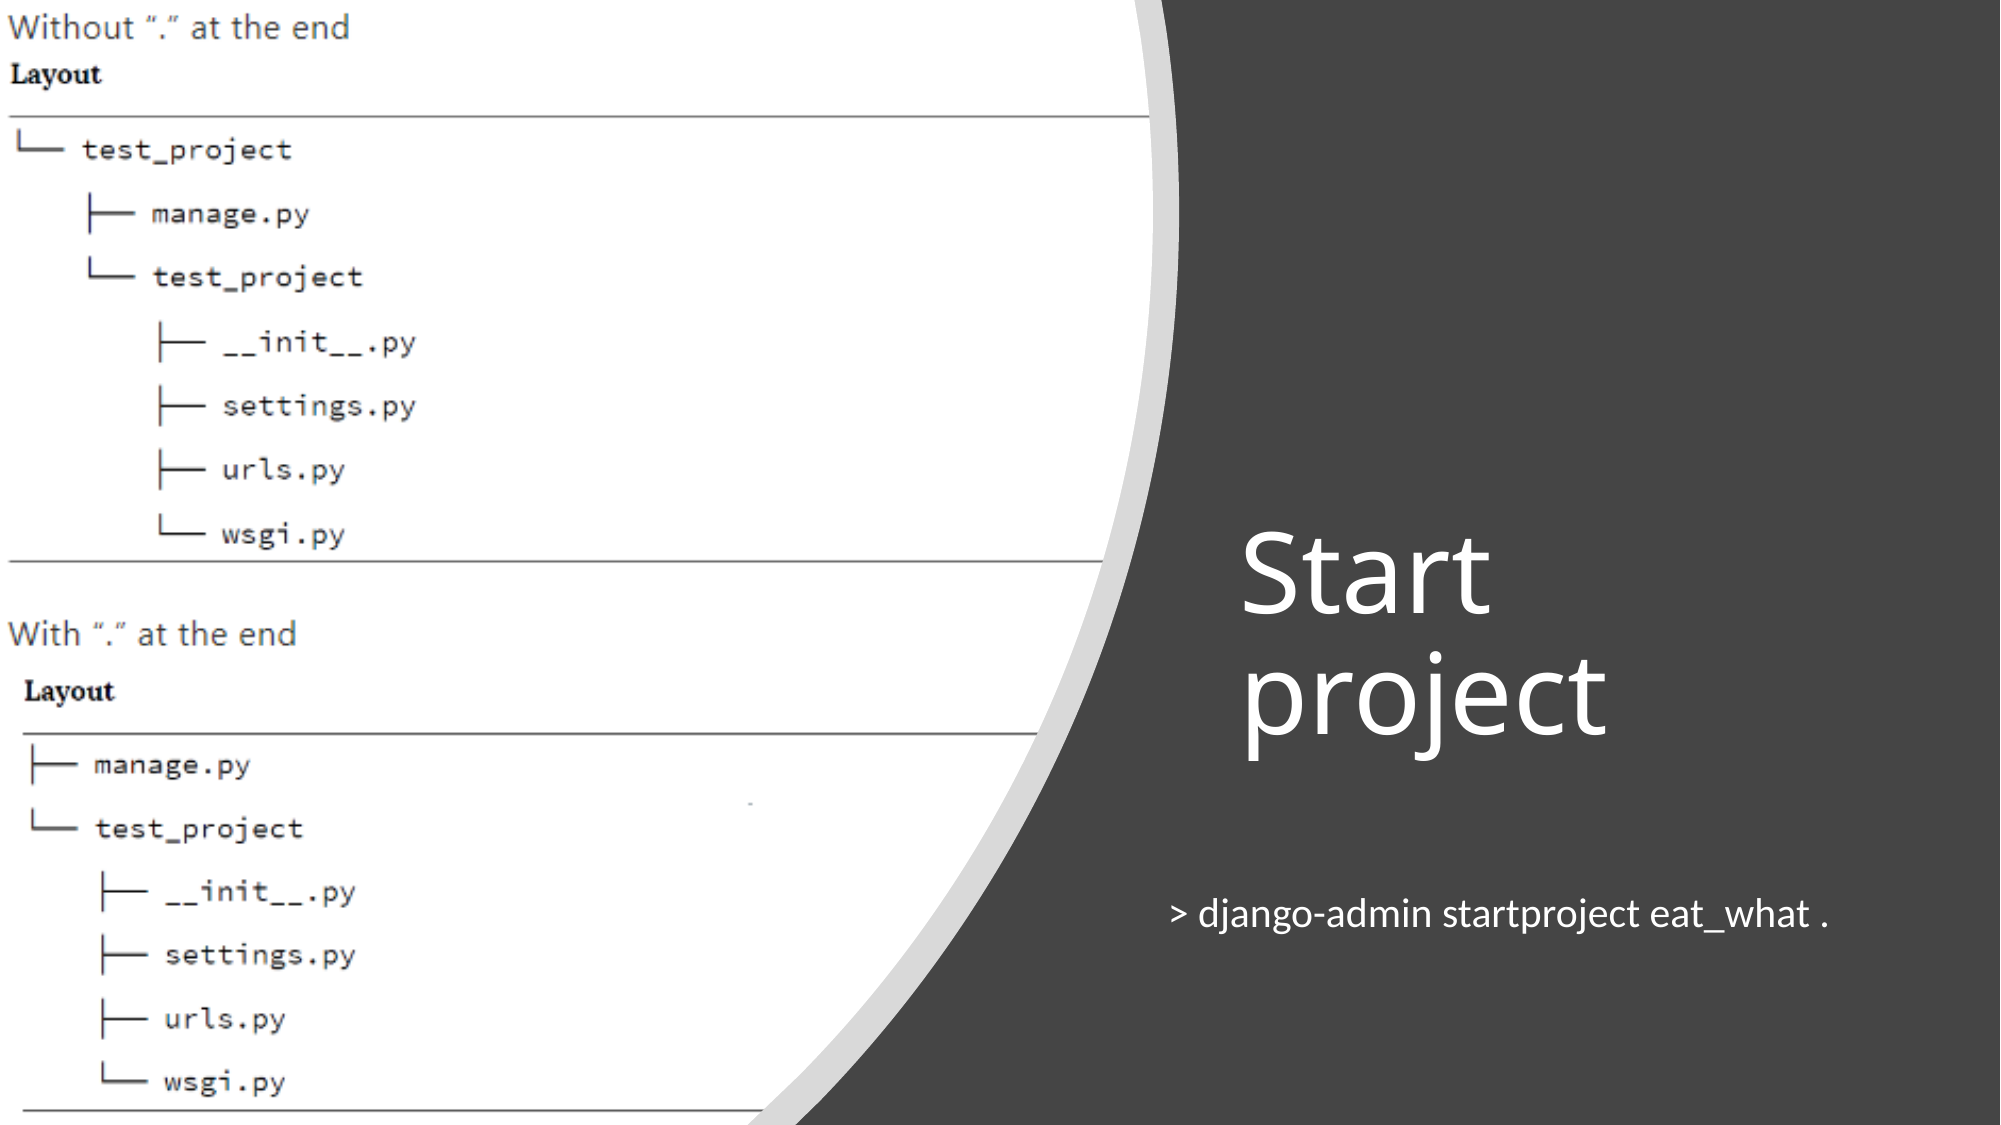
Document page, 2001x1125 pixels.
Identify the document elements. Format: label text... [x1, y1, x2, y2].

title Start project [1224, 292, 1895, 767]
picture [0, 0, 1153, 1125]
text_box [1153, 0, 1181, 476]
list > django-admin startproject eat_what . [1153, 884, 1895, 1073]
